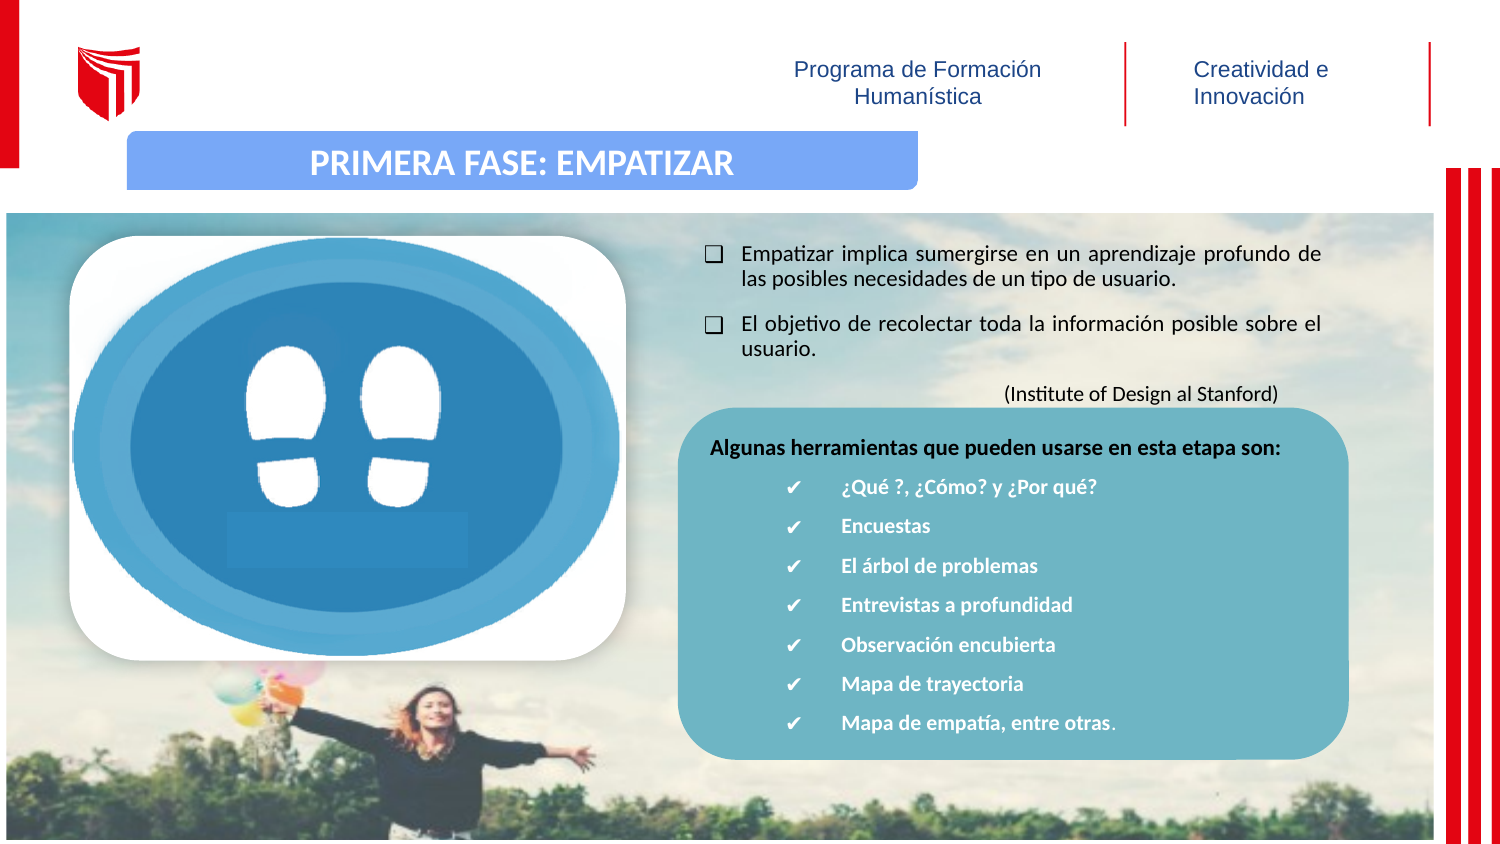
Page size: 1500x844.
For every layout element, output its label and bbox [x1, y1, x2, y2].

picture [0, 0, 1500, 844]
text_box [6, 130, 1434, 840]
